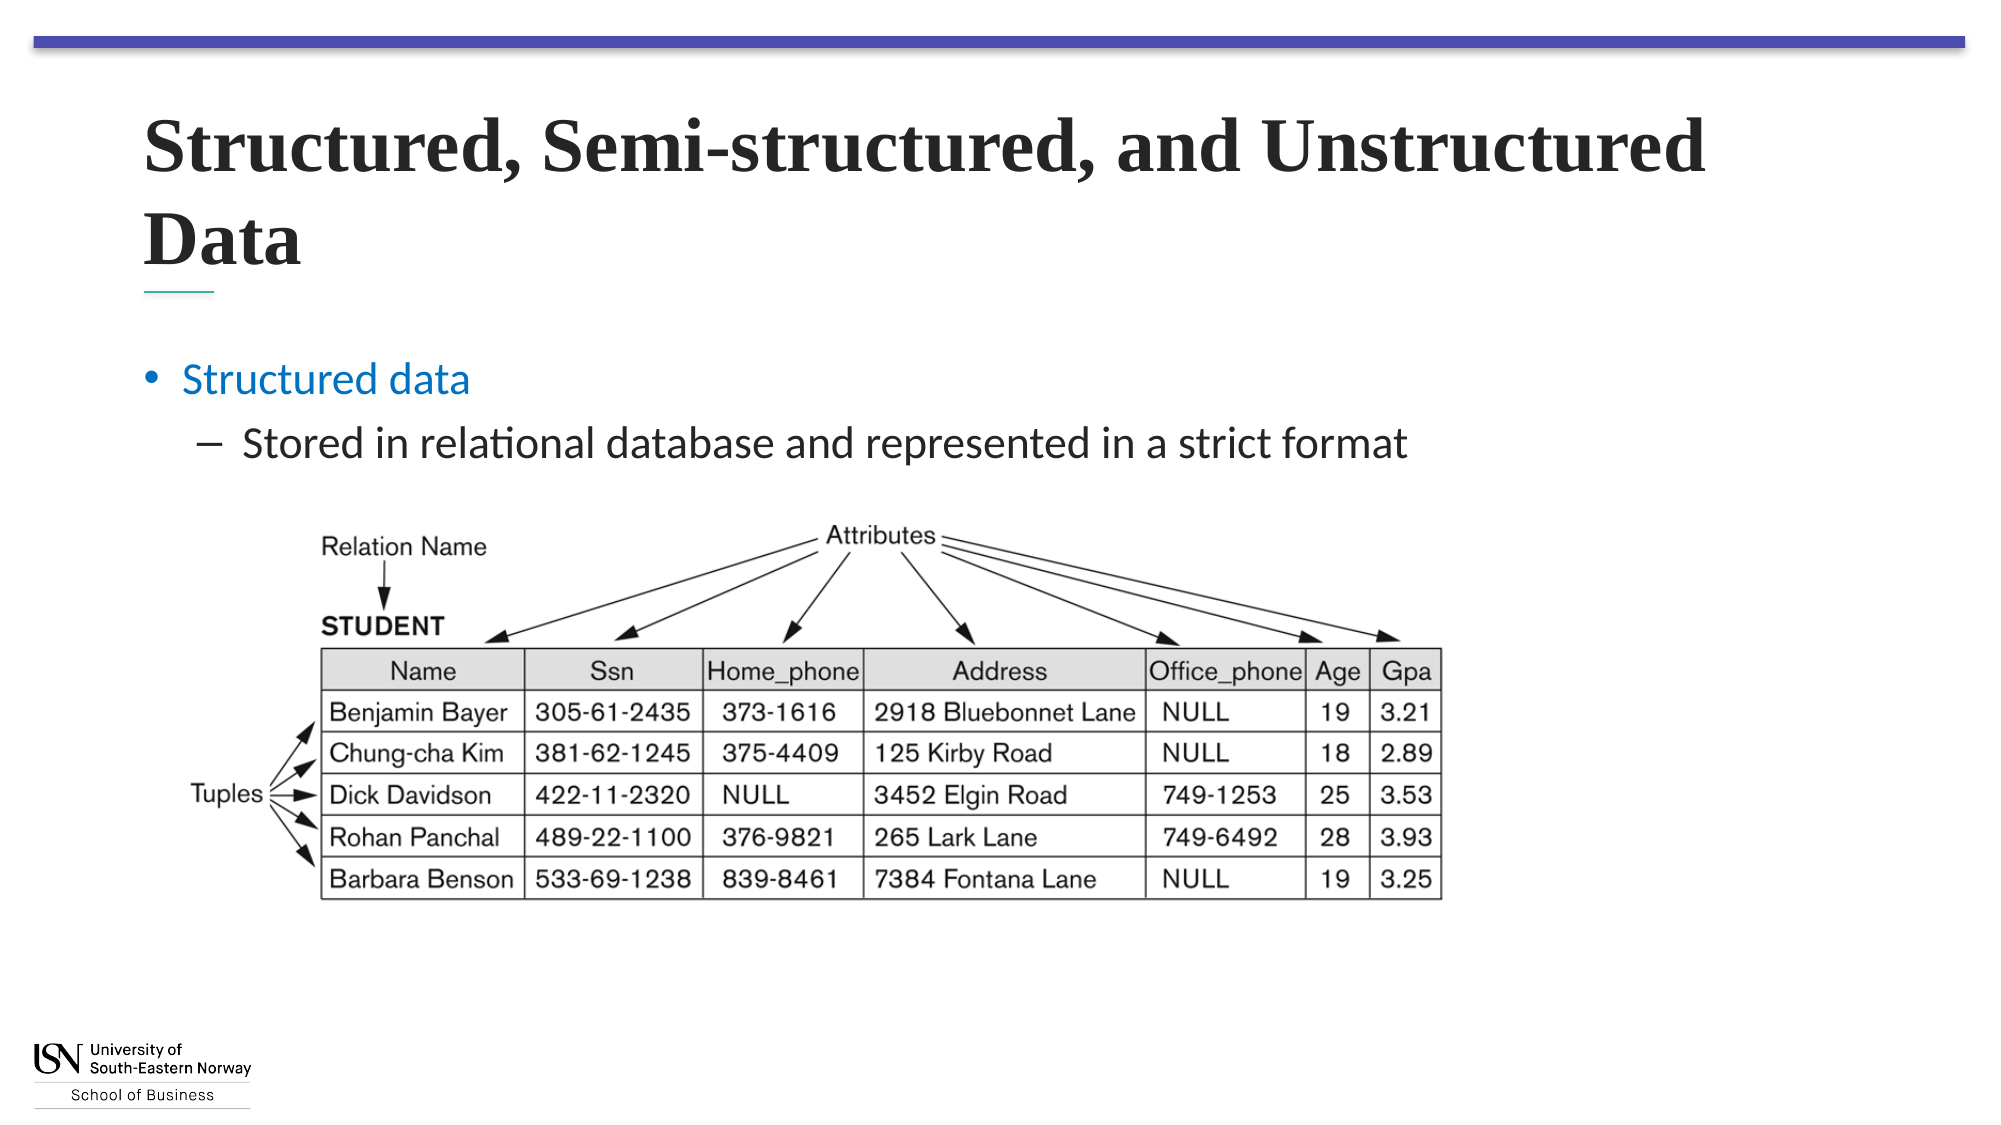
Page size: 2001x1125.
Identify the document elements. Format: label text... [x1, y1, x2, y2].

list Structured data Stored in relational database and represented in a strict format [128, 348, 1885, 1011]
title Structured, Semi-structured, and Unstructured Data [143, 93, 1885, 282]
picture [16, 1025, 274, 1125]
picture [189, 524, 1467, 902]
